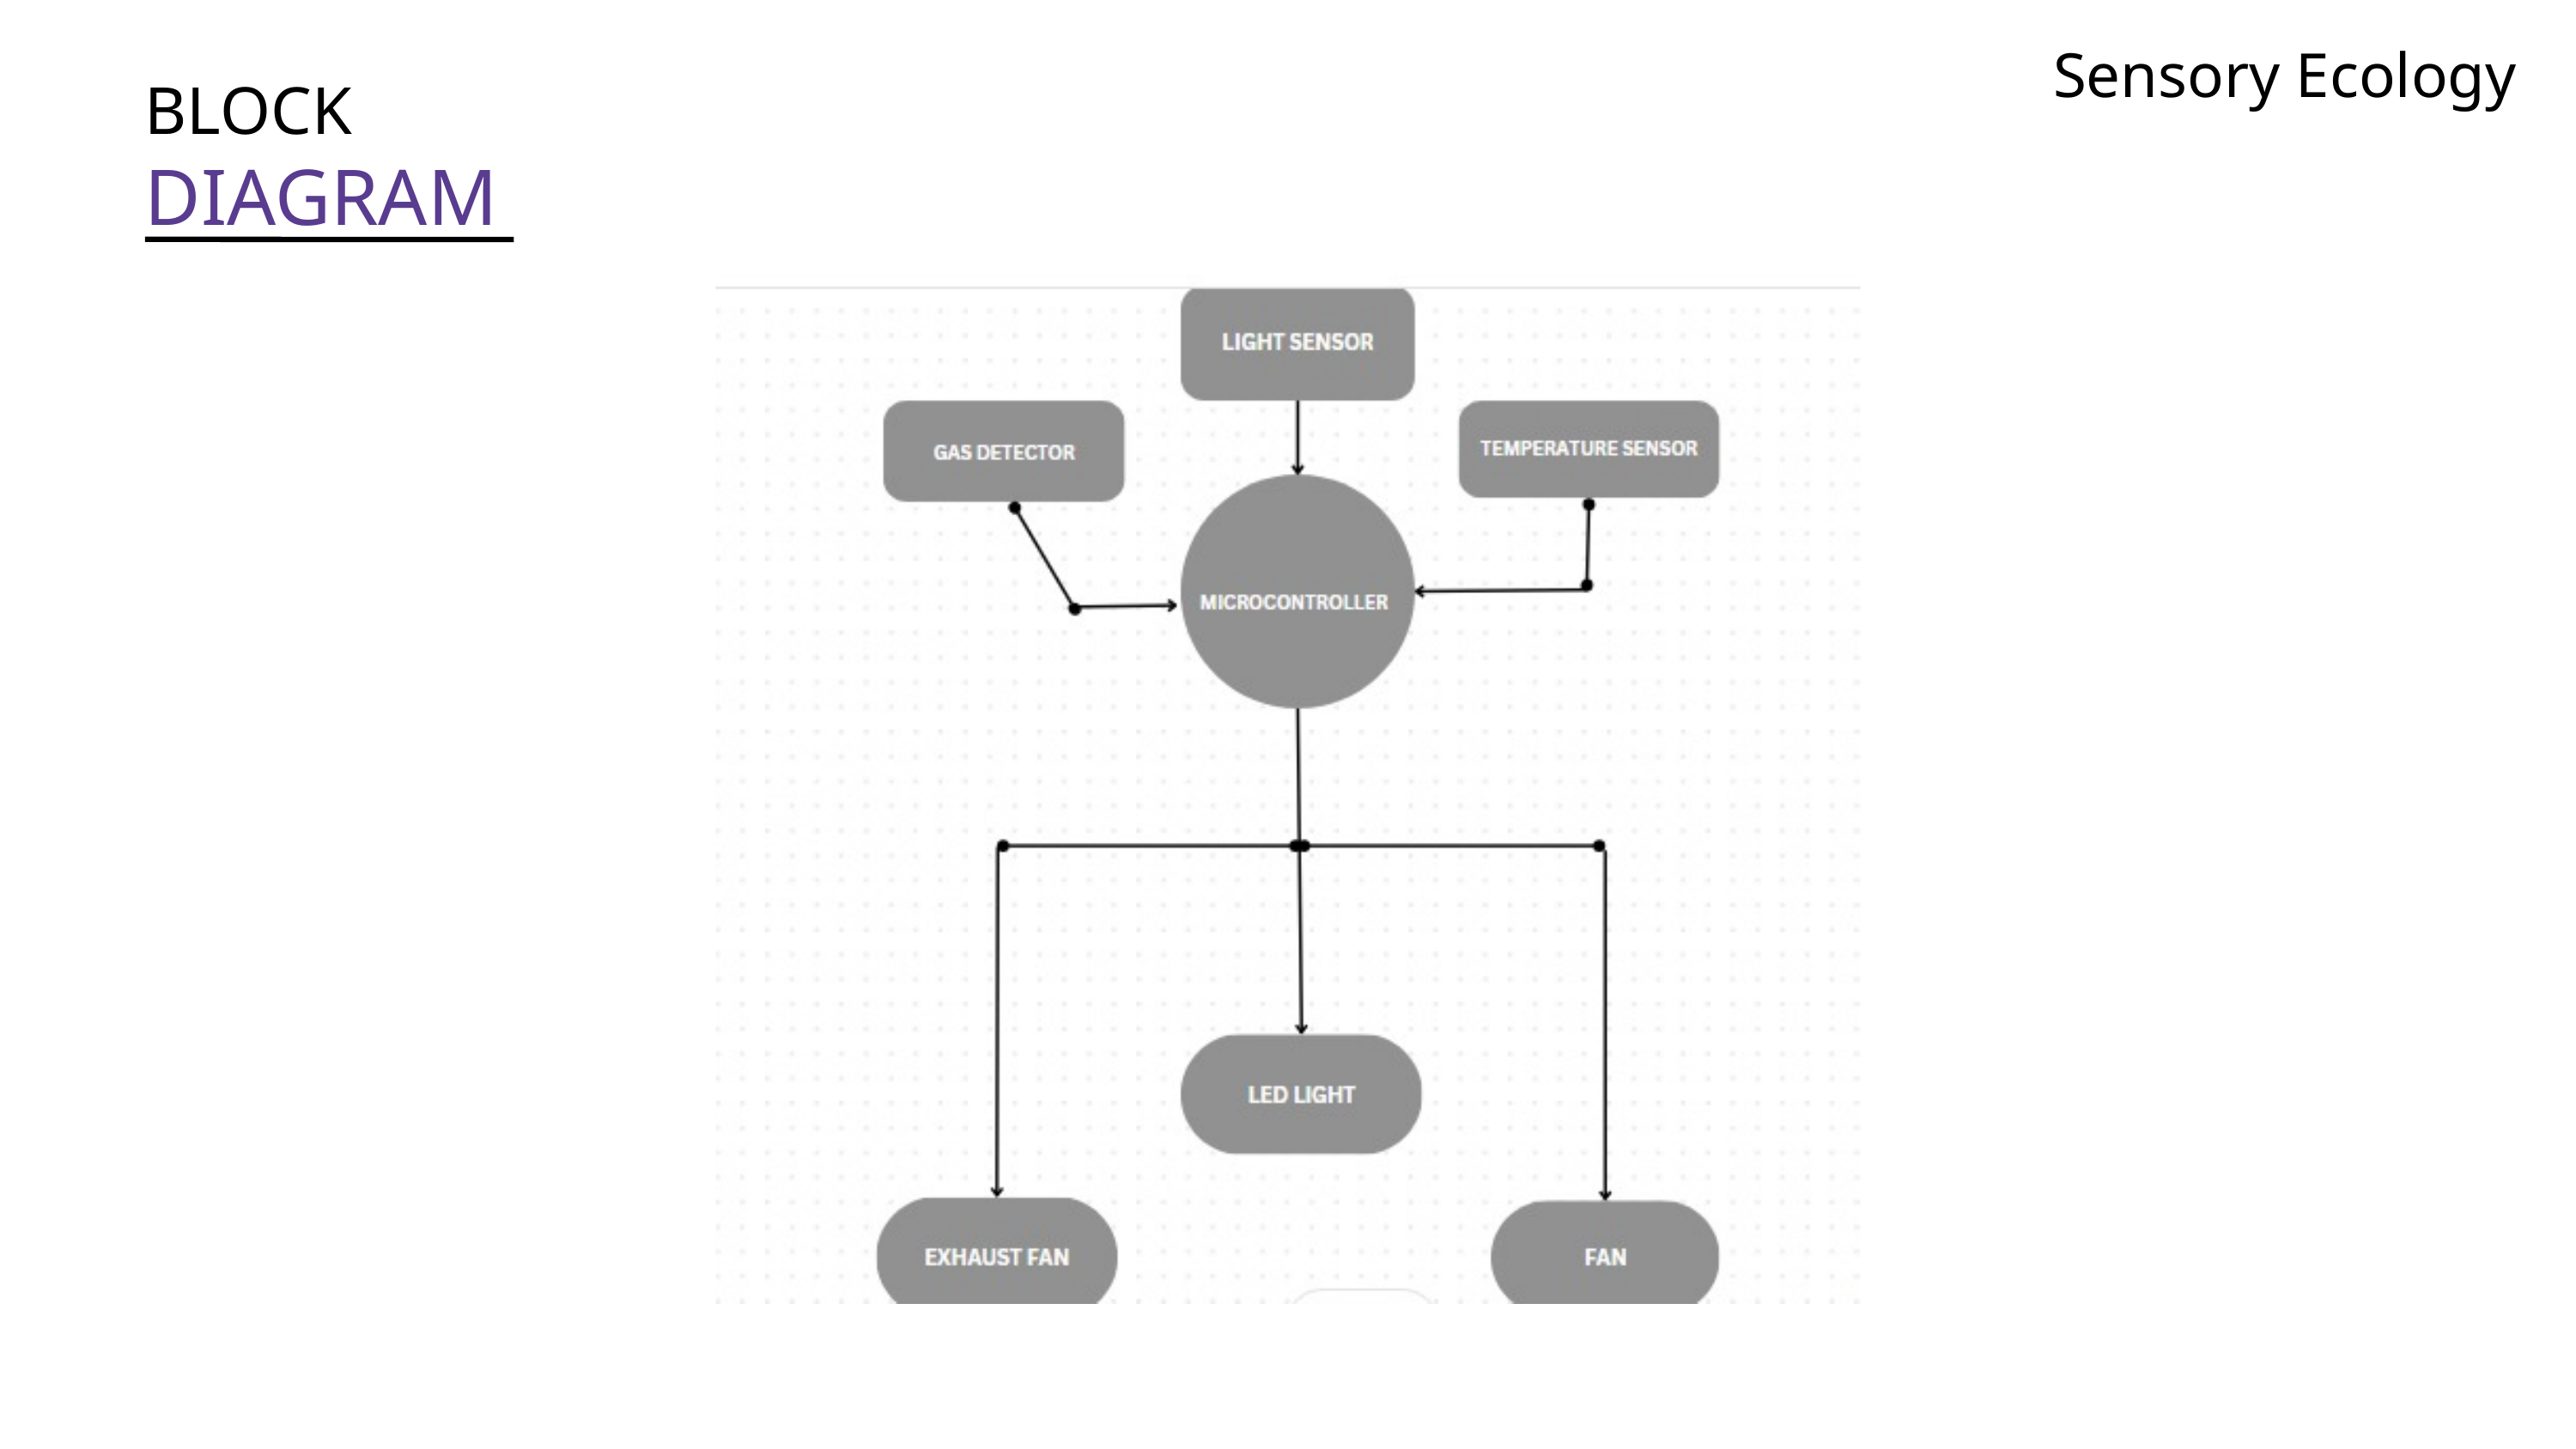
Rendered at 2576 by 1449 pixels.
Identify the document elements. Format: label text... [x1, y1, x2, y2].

text_box [715, 275, 1861, 1304]
text_box DIAGRAM [144, 132, 844, 240]
text_box BLOCK [144, 56, 604, 148]
text_box Sensory Ecology [2043, 24, 2527, 110]
